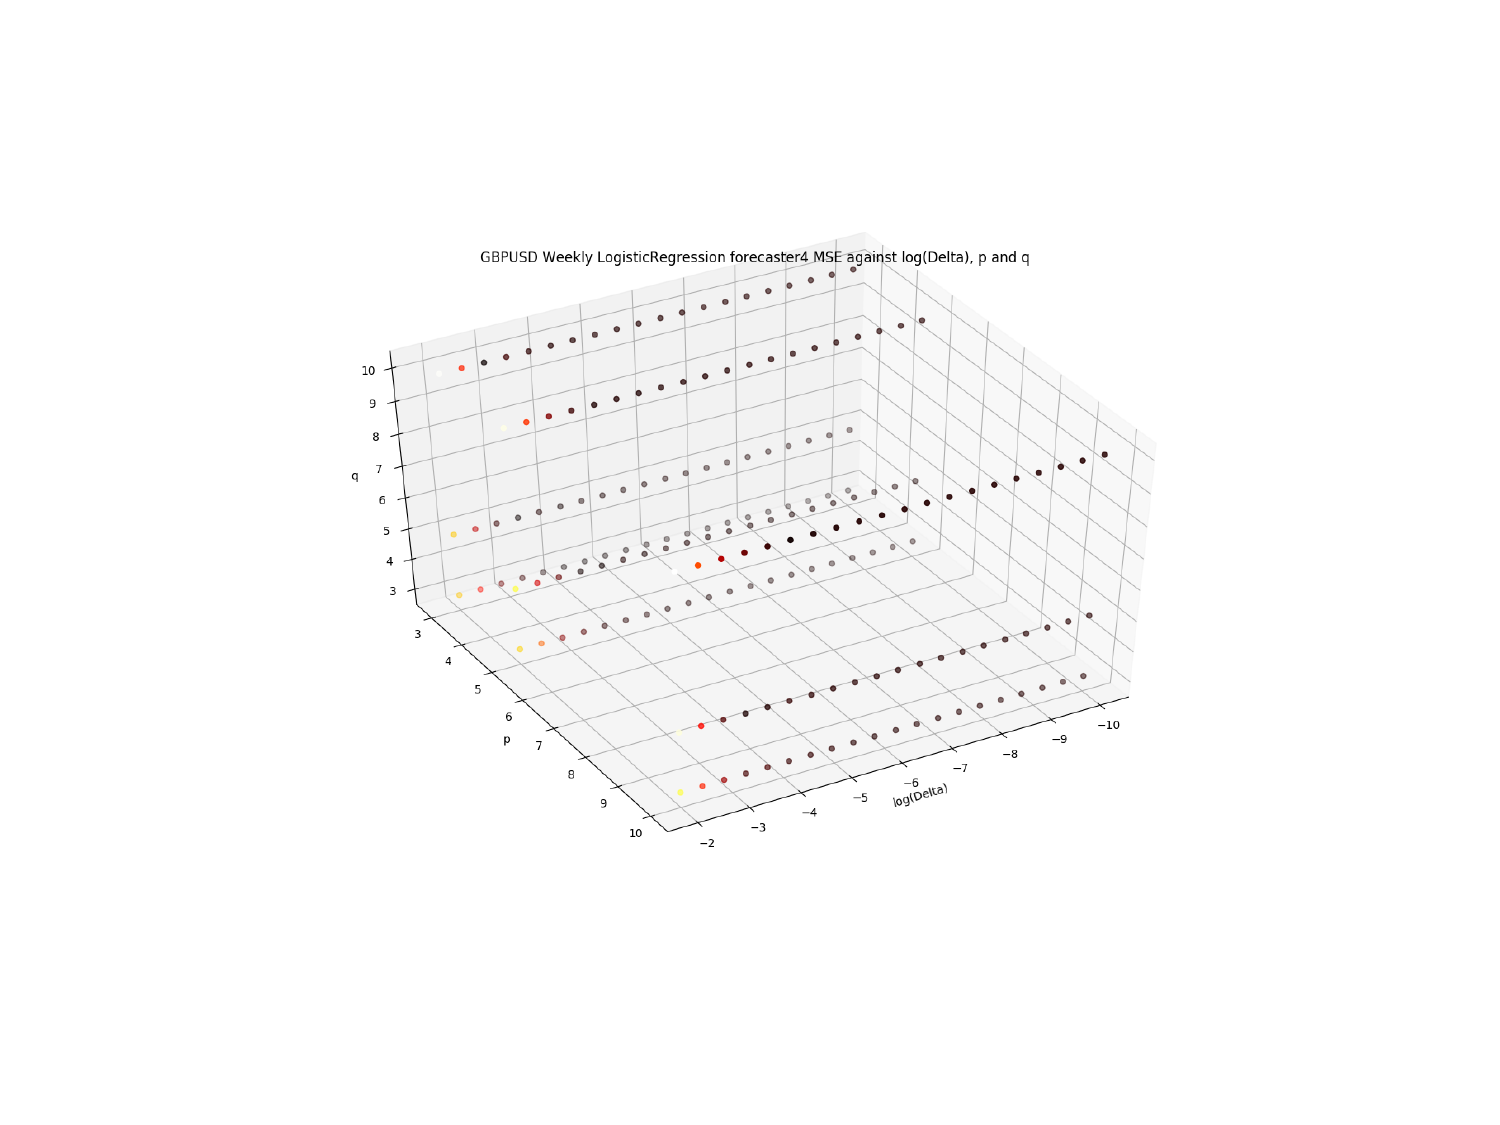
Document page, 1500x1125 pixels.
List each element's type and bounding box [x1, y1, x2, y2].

picture [119, 119, 1358, 946]
